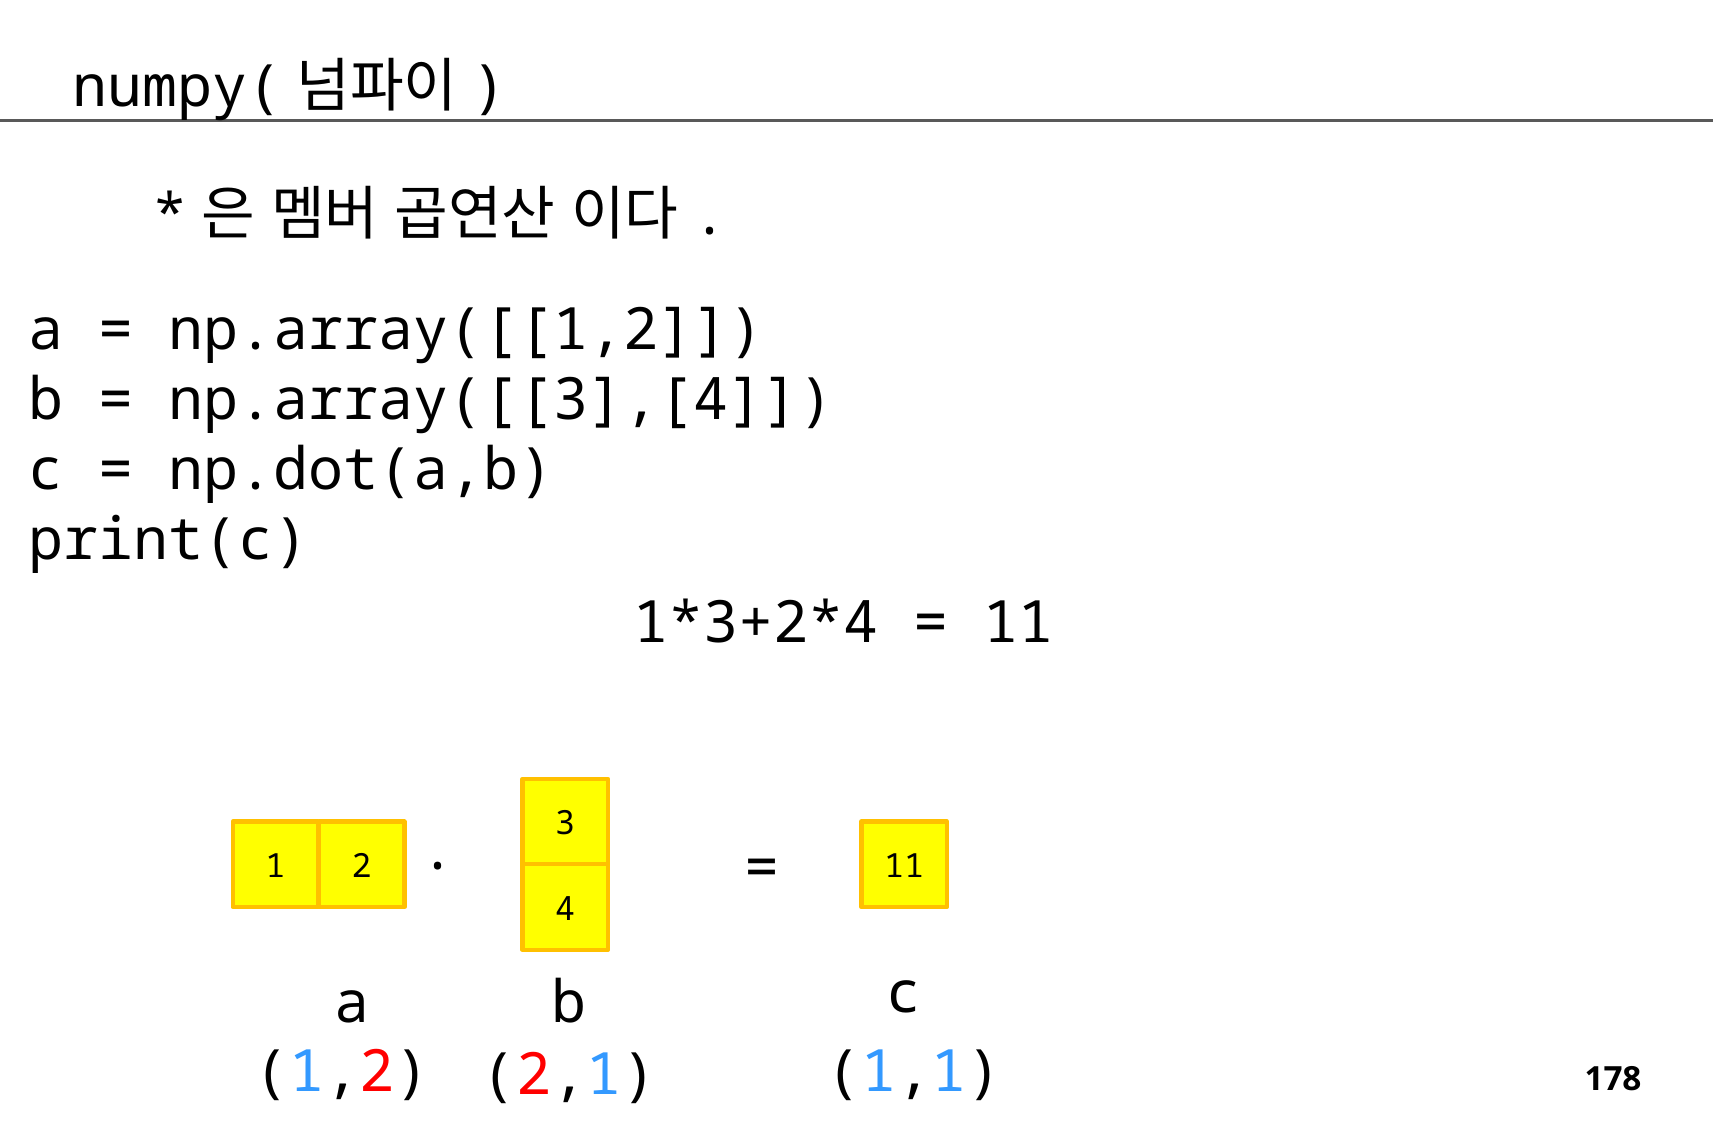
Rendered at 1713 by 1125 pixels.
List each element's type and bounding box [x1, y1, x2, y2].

text_box [729, 821, 794, 907]
text_box [520, 777, 610, 952]
text_box [57, 40, 521, 126]
text_box [137, 168, 743, 254]
text_box [239, 956, 445, 1111]
text_box [859, 819, 949, 909]
text_box [466, 956, 671, 1114]
text_box [14, 283, 1069, 662]
text_box [812, 947, 1017, 1111]
text_box [231, 803, 471, 909]
